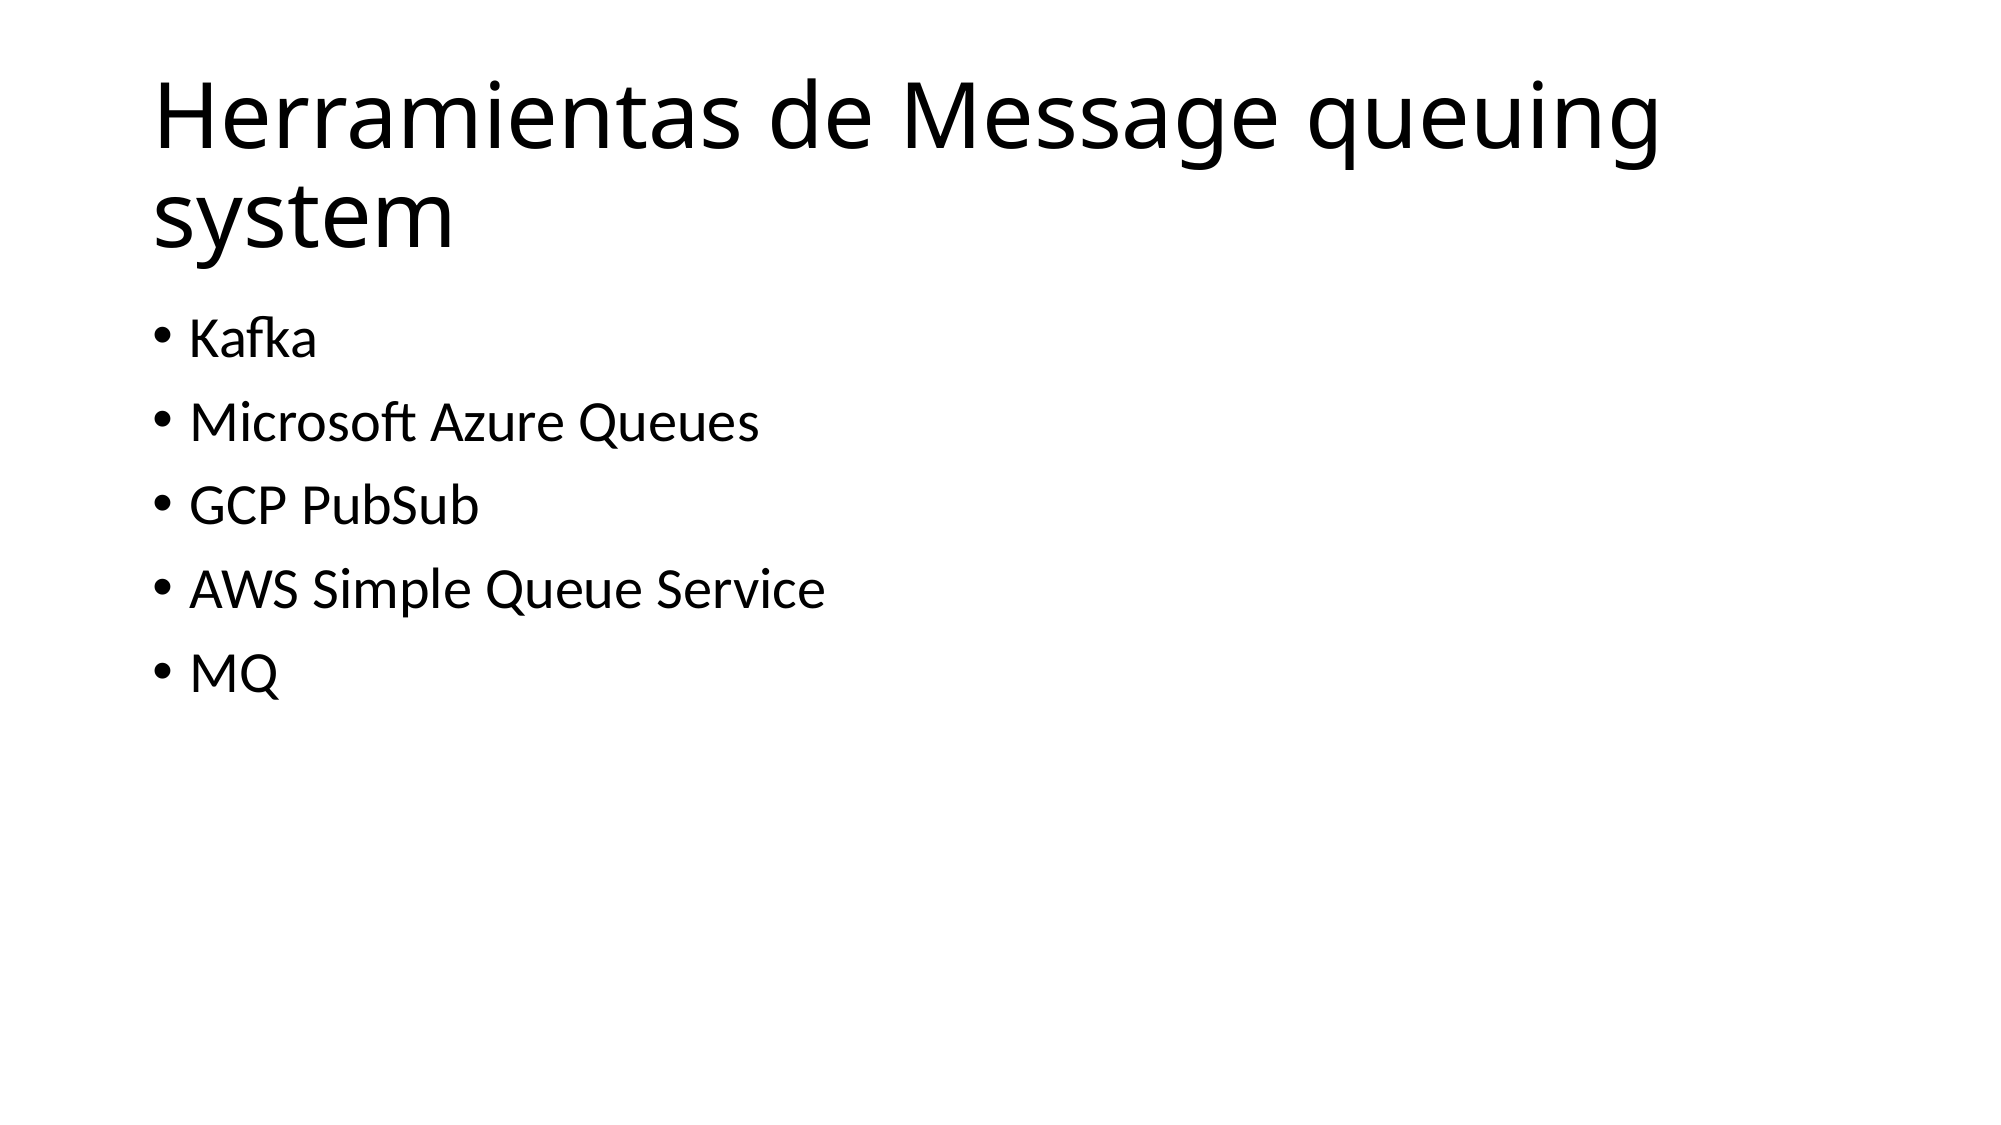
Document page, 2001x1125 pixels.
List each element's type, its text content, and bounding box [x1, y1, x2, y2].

list Kafka Microsoft Azure Queues GCP PubSub AWS Simple Queue Service MQ [137, 299, 1863, 1014]
title Herramientas de Message queuing system [137, 59, 1863, 278]
